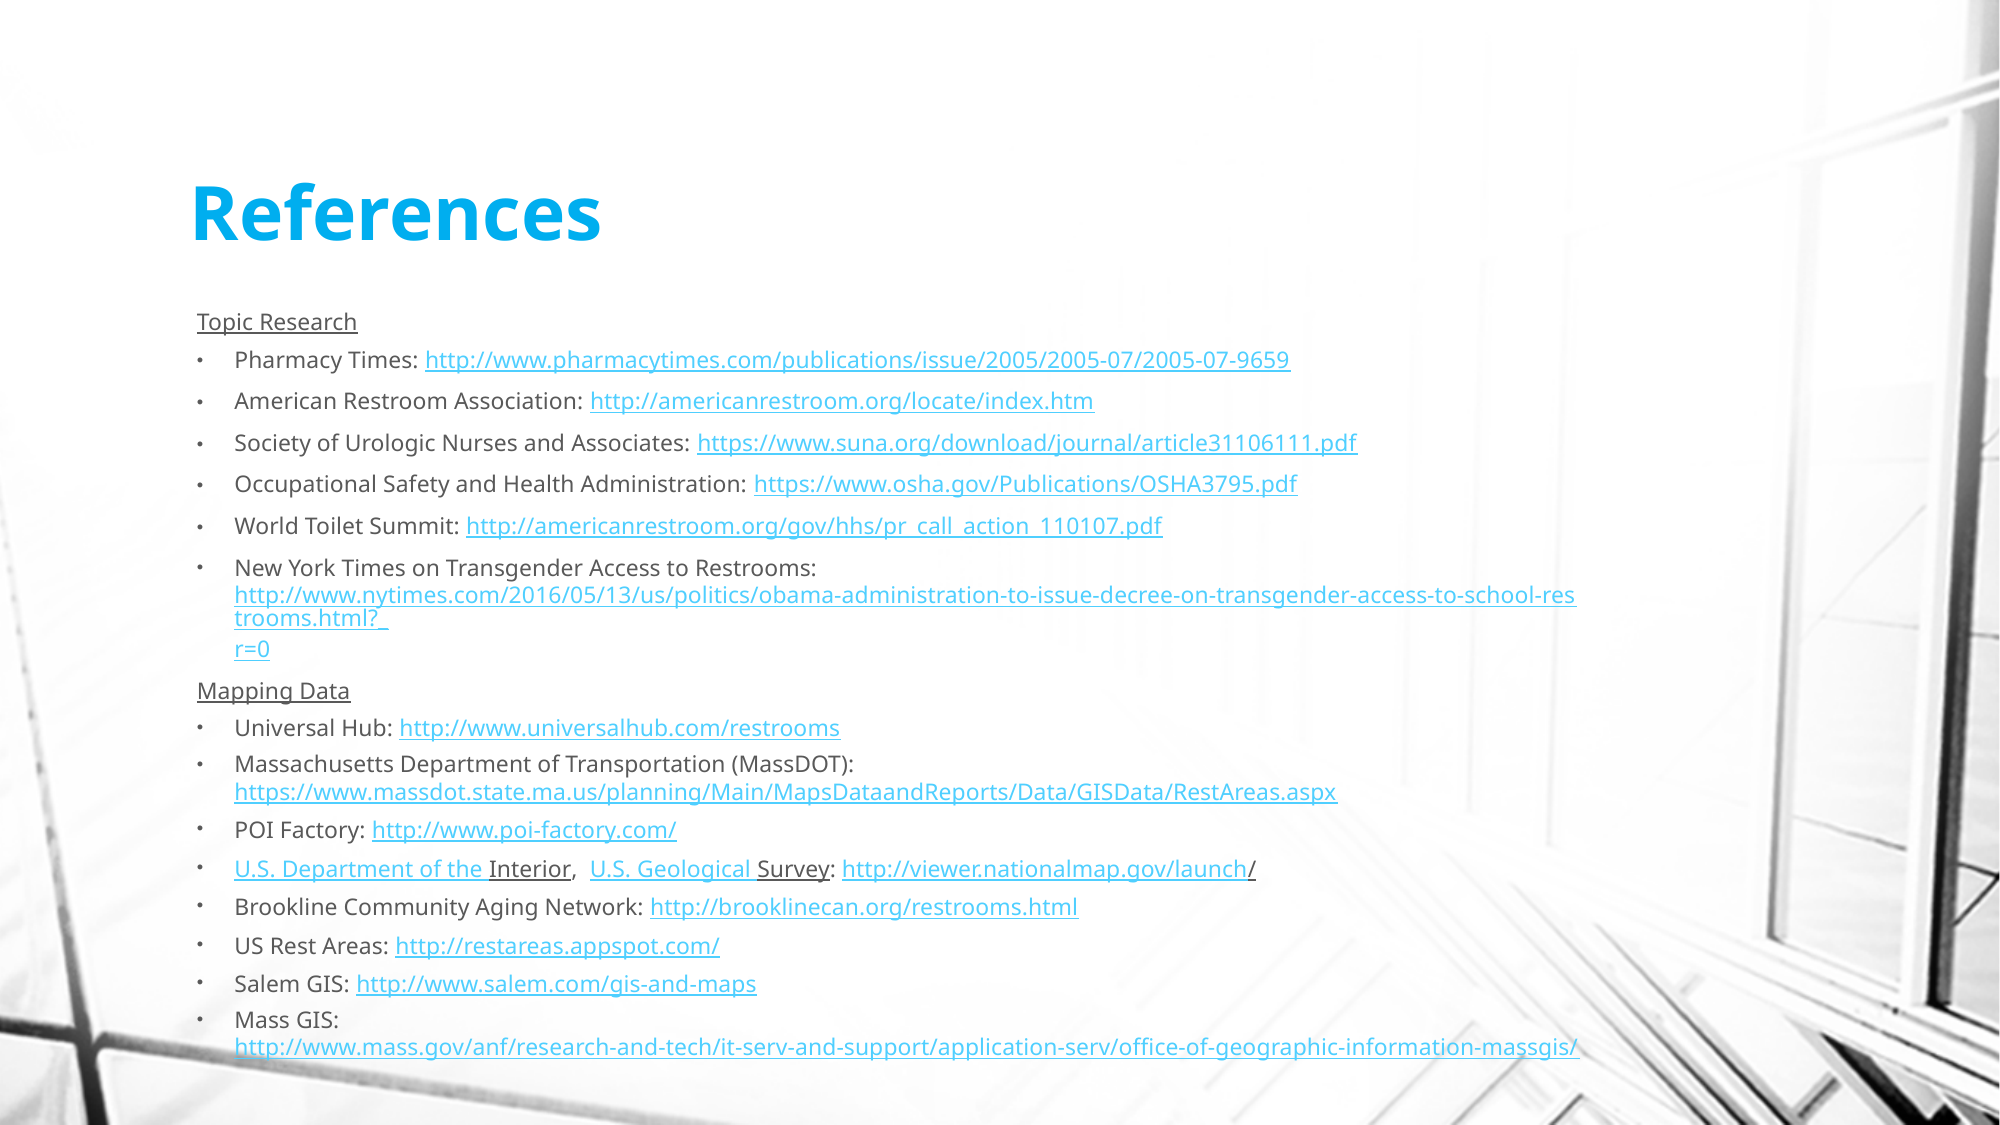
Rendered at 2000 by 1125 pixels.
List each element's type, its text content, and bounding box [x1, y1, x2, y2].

picture [0, 0, 2000, 1125]
title References [174, 87, 1600, 263]
text_box Topic Research Pharmacy Times: http://www.pharmacytimes.com/publications/issue/2005/2005-07/2005-07-9659 American Restroom Association: http://americanrestroom.org/locate/index.htm Society of Urologic Nurses and Associates: https://www.suna.org/download/journal/article31106111.pdf Occupational Safety and Health Administration: https://www.osha.gov/Publications/OSHA3795.pdf World Toilet Summit: http://americanrestroom.org/gov/hhs/pr_call_action_110107.pdf New York Times on Transgender Access to Restrooms: http://www.nytimes.com/2016/05/13/us/politics/obama-administration-to-issue-decree-on-transgender-access-to-school-restrooms.html?_r=0 Mapping Data Universal Hub: http://www.universalhub.com/restrooms Massachusetts Department of Transportation (MassDOT): https://www.massdot.state.ma.us/planning/Main/MapsDataandReports/Data/GISData/RestAreas.aspx POI Factory: http://www.poi-factory.com/ U.S. Department of the Interior, U.S. Geological Survey: http://viewer.nationalmap.gov/launch/ Brookline Community Aging Network: http://brooklinecan.org/restrooms.html US Rest Areas: http://restareas.appspot.com/ Salem GIS: http://www.salem.com/gis-and-maps Mass GIS: http://www.mass.gov/anf/research-and-tech/it-serv-and-support/application-serv/office-of-geographic-information-massgis/ [174, 299, 1600, 988]
